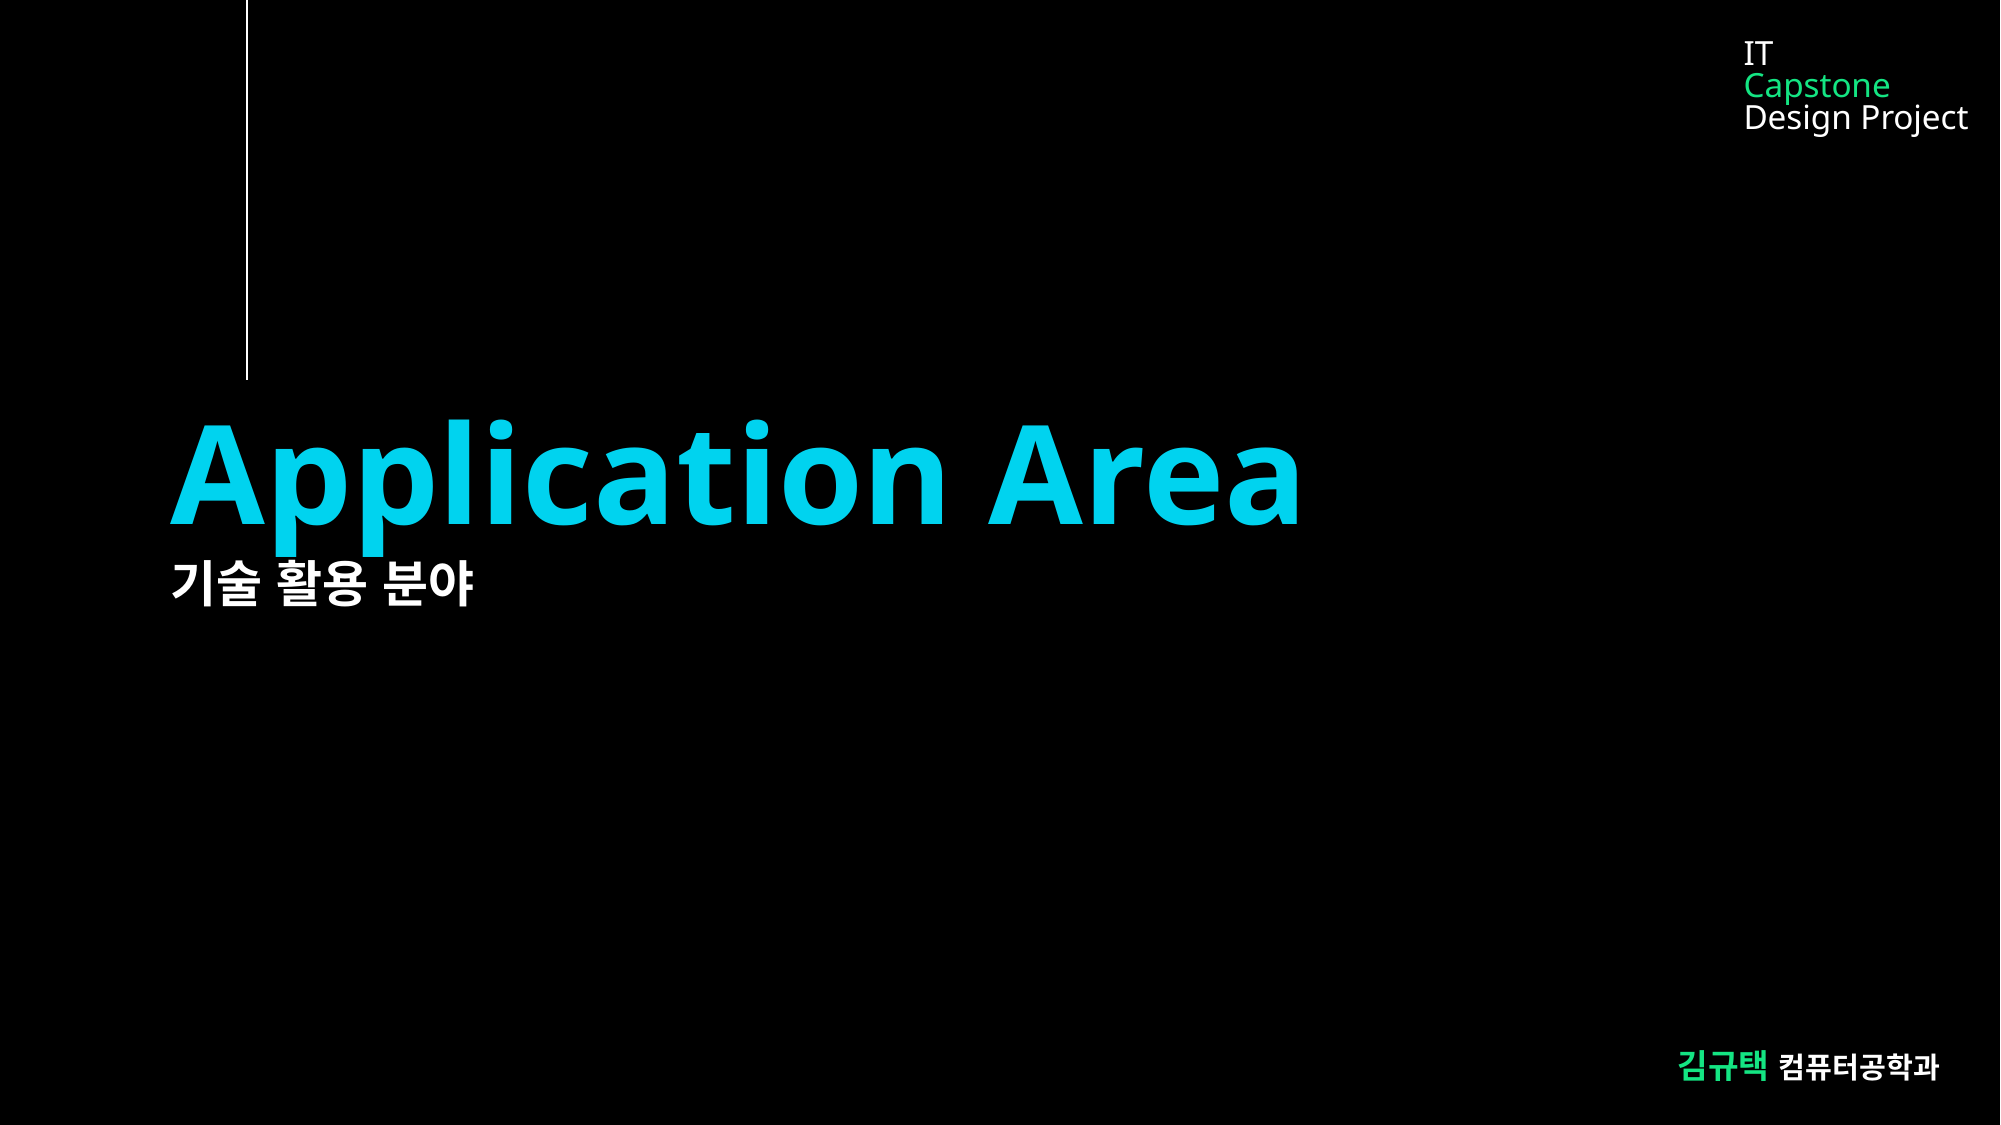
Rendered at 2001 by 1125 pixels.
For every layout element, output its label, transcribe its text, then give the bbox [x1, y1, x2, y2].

text_box 김규택 컴퓨터공학과 [1662, 1024, 1987, 1107]
text_box IT Capstone Design Project [1727, 18, 1987, 158]
text_box Application Area 기술 활용 분야 [154, 378, 1875, 569]
